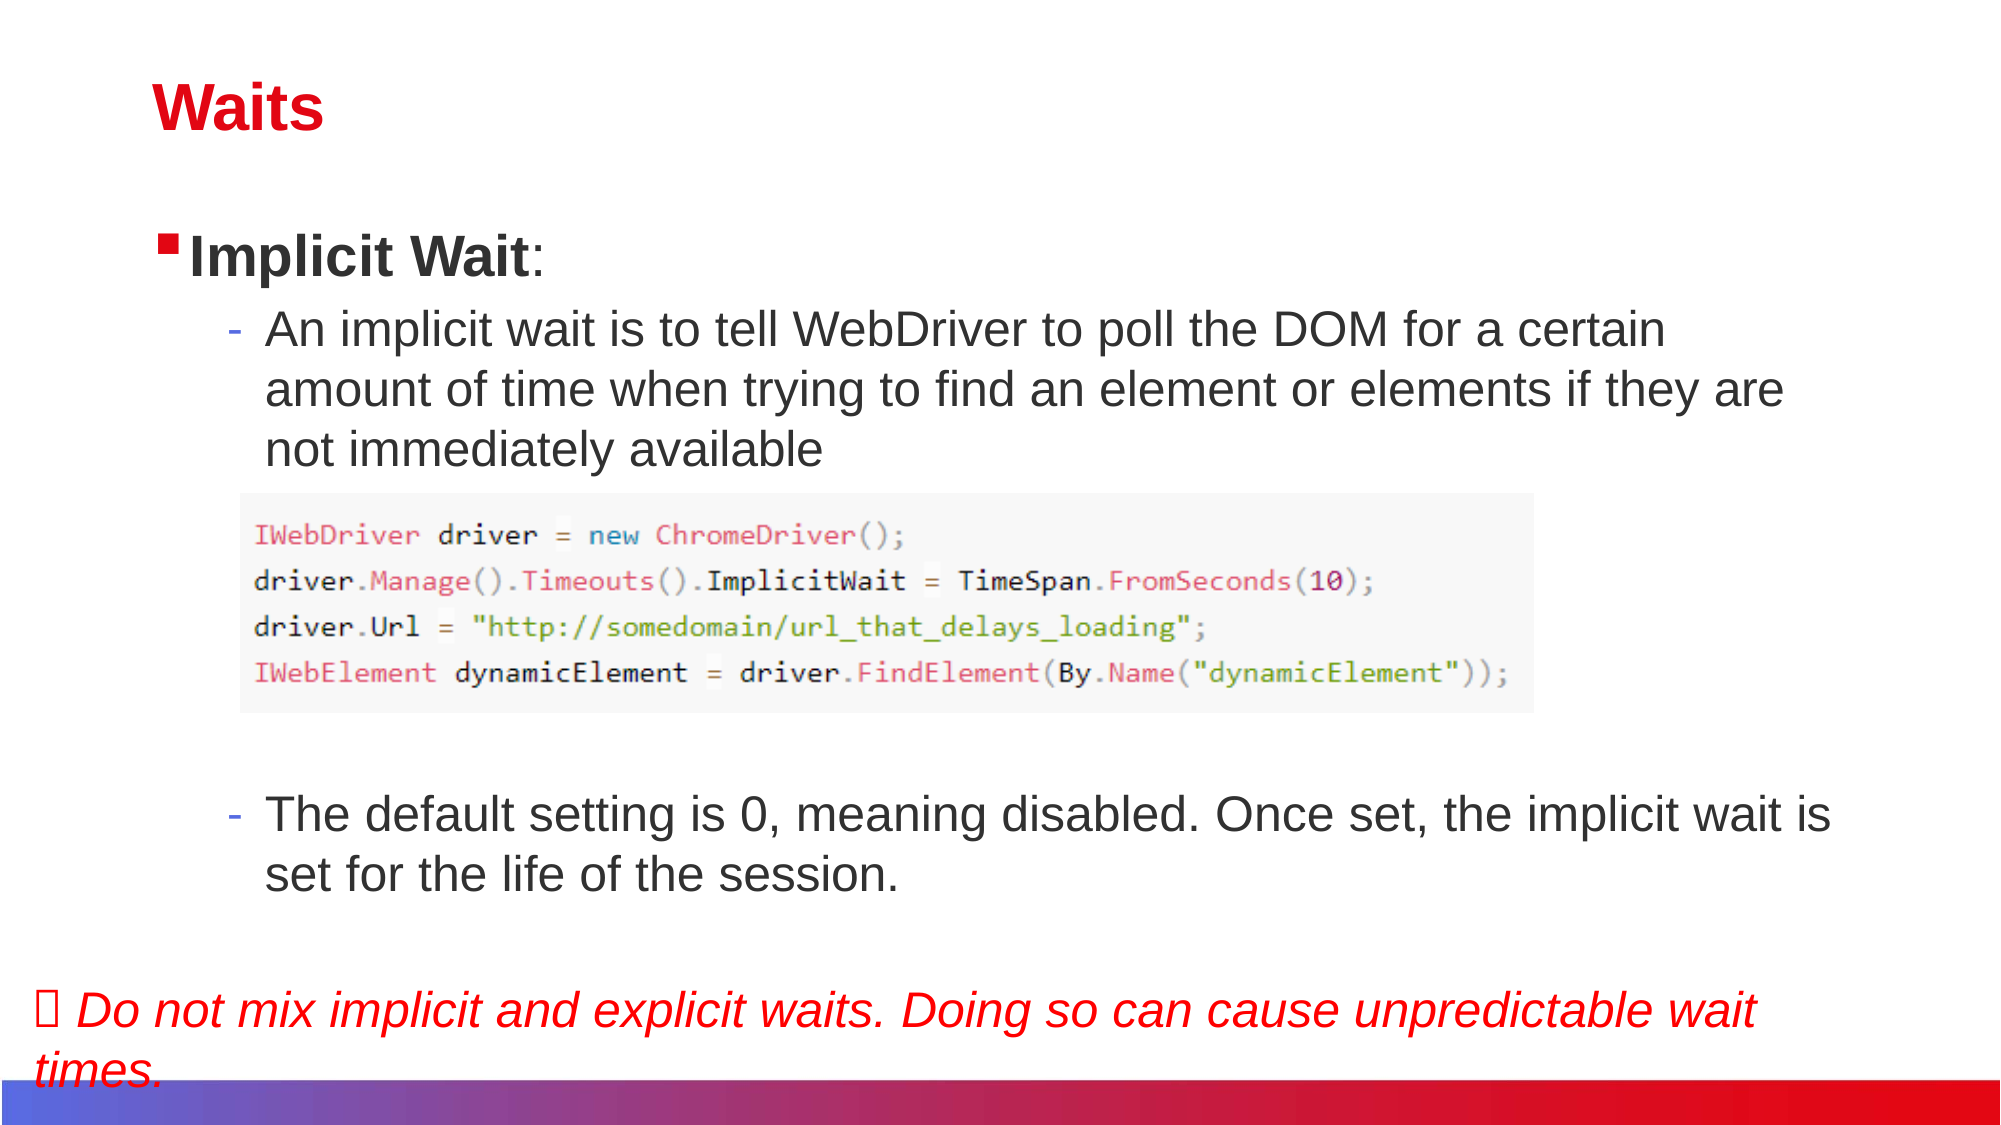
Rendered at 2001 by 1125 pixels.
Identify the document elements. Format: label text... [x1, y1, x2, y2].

picture [239, 493, 1534, 713]
picture [0, 1076, 2000, 1125]
text_box - The default setting is 0, meaning disabled. Once set, the implicit wait is set for the life of the session.  Do not mix implicit and explicit waits. Doing so can cause unpredictable wait times. [31, 779, 1933, 1098]
title Waits [150, 62, 330, 214]
text_box Implicit Wait: - An implicit wait is to tell WebDriver to poll the DOM for a certain amount of time when trying to find an element or elements if they are not immediately available [150, 214, 1787, 476]
